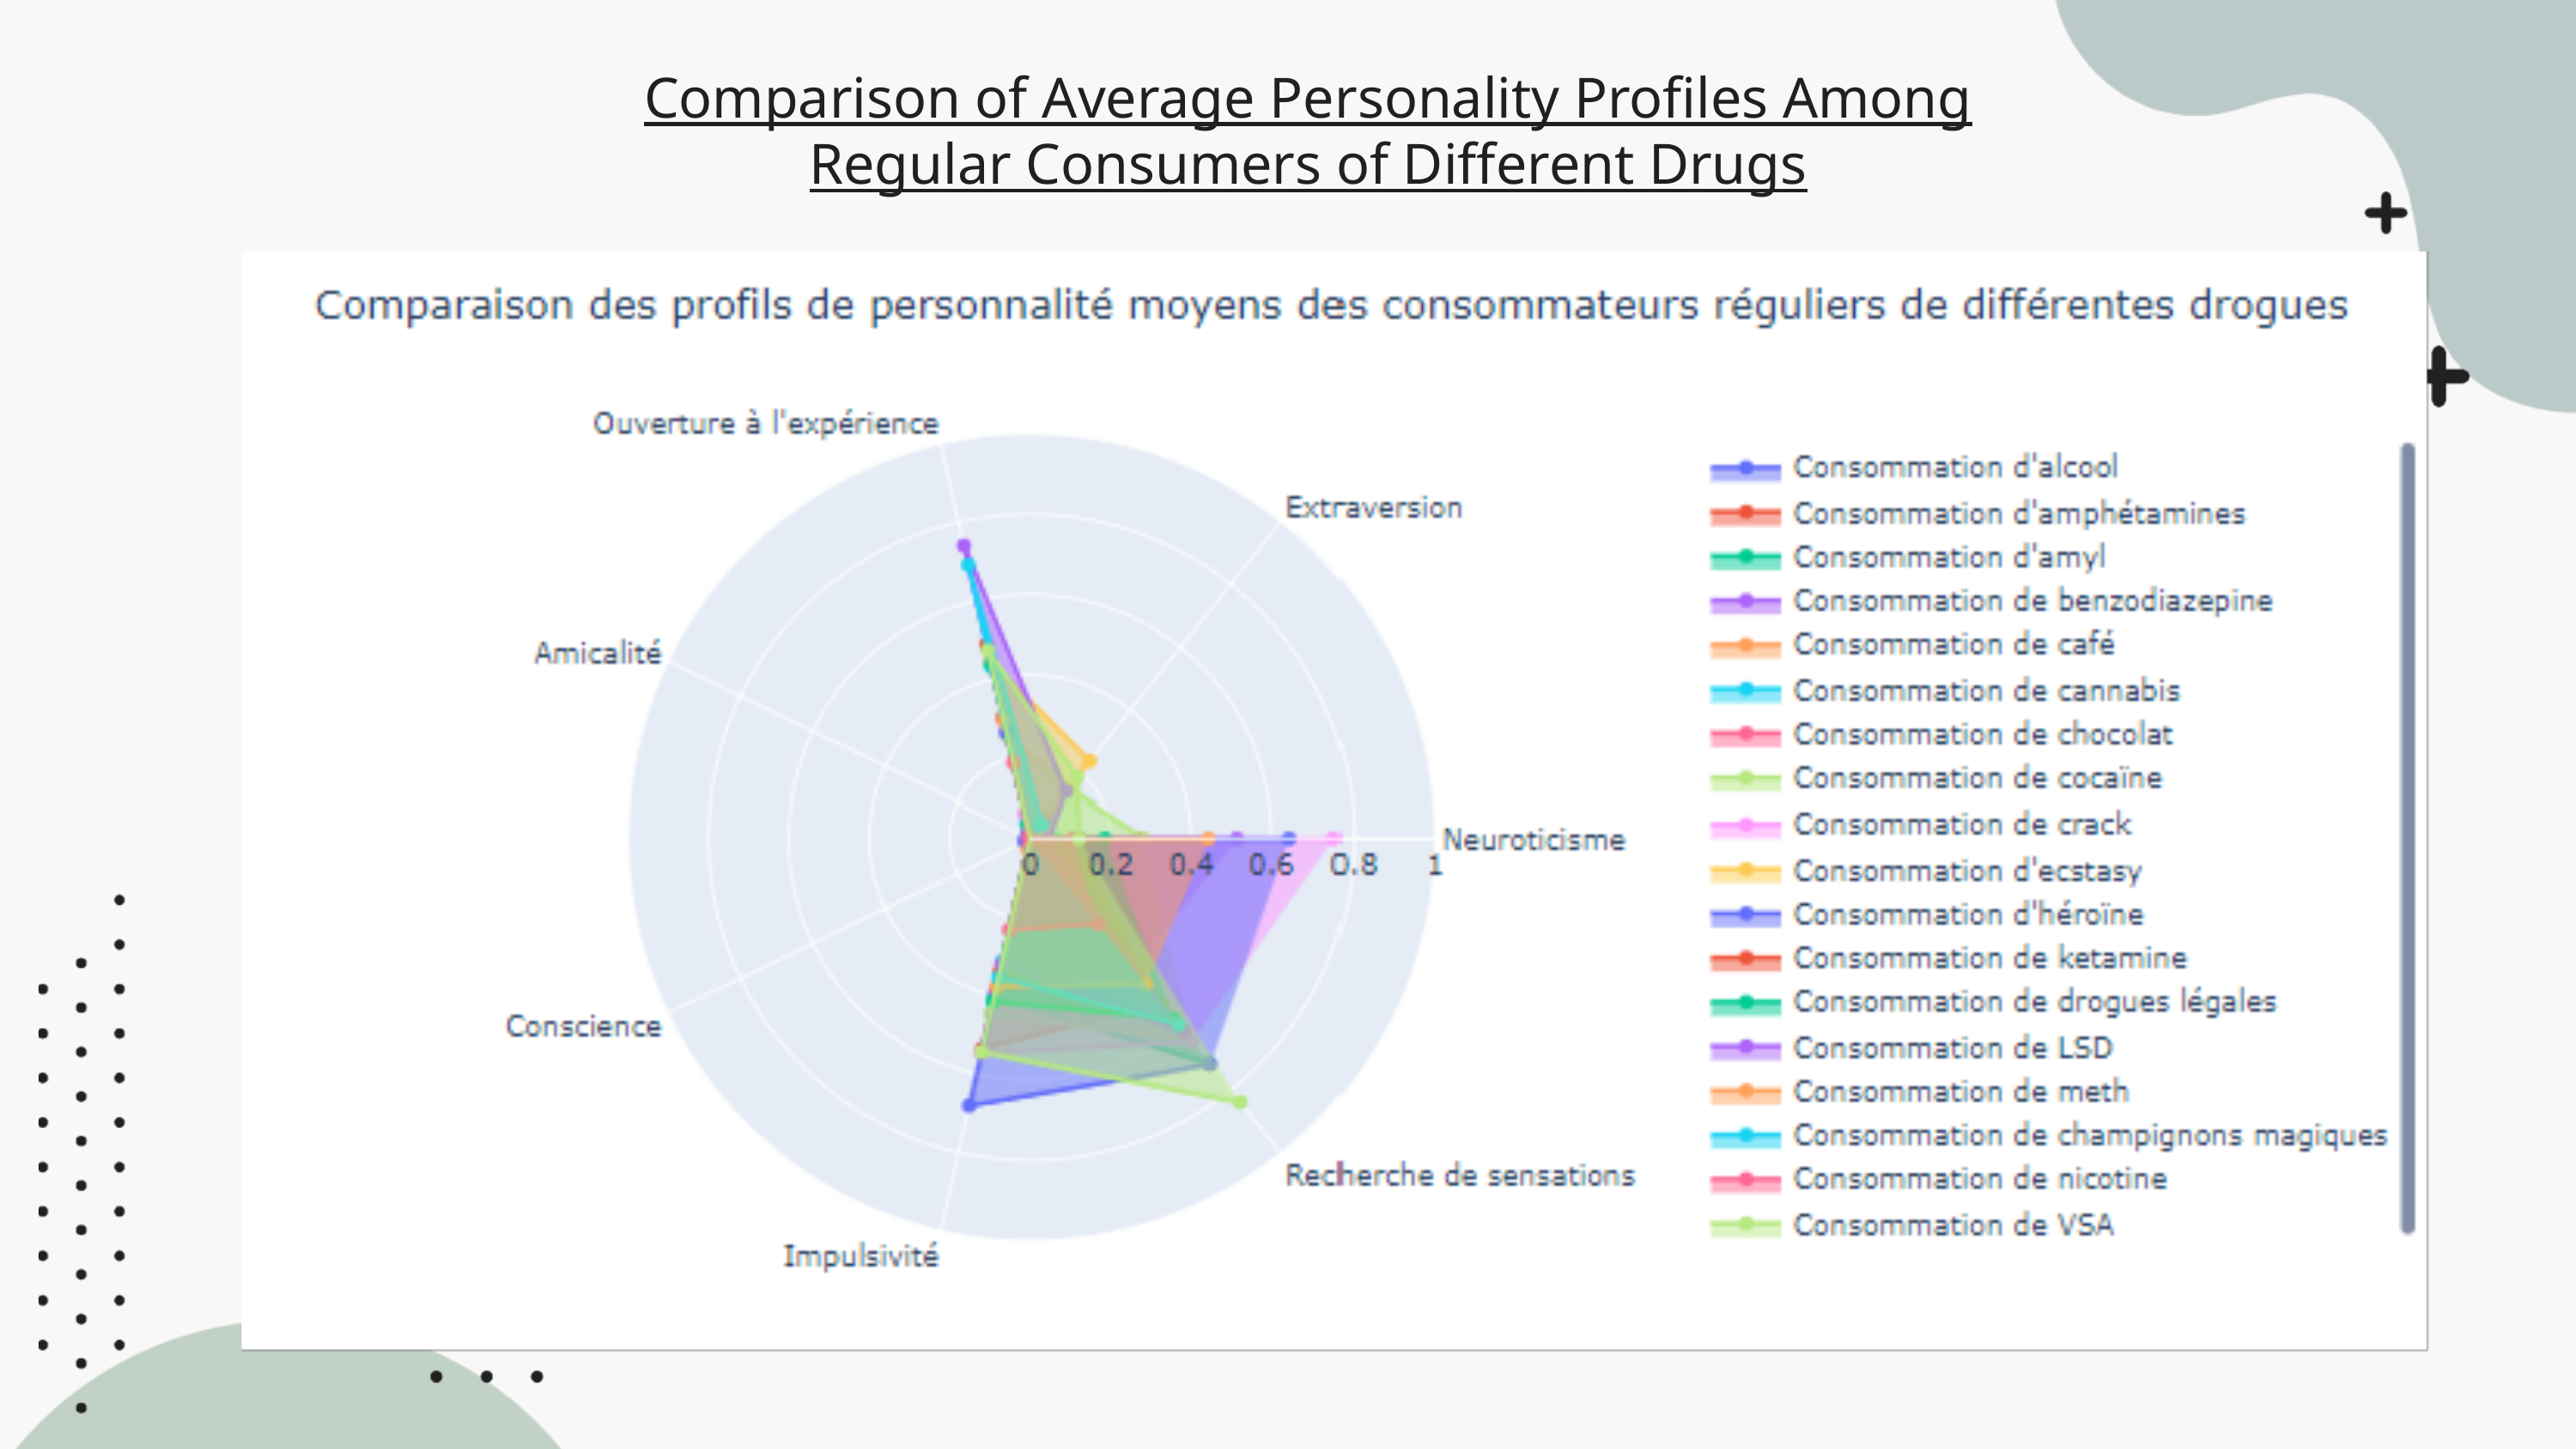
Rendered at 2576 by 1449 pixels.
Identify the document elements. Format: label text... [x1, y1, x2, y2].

text_box Comparison of Average Personality Profiles Among Regular Consumers of Different Drugs [621, 10, 1996, 196]
text_box [0, 0, 2576, 1449]
text_box [38, 191, 2470, 1414]
text_box [241, 252, 2432, 1355]
